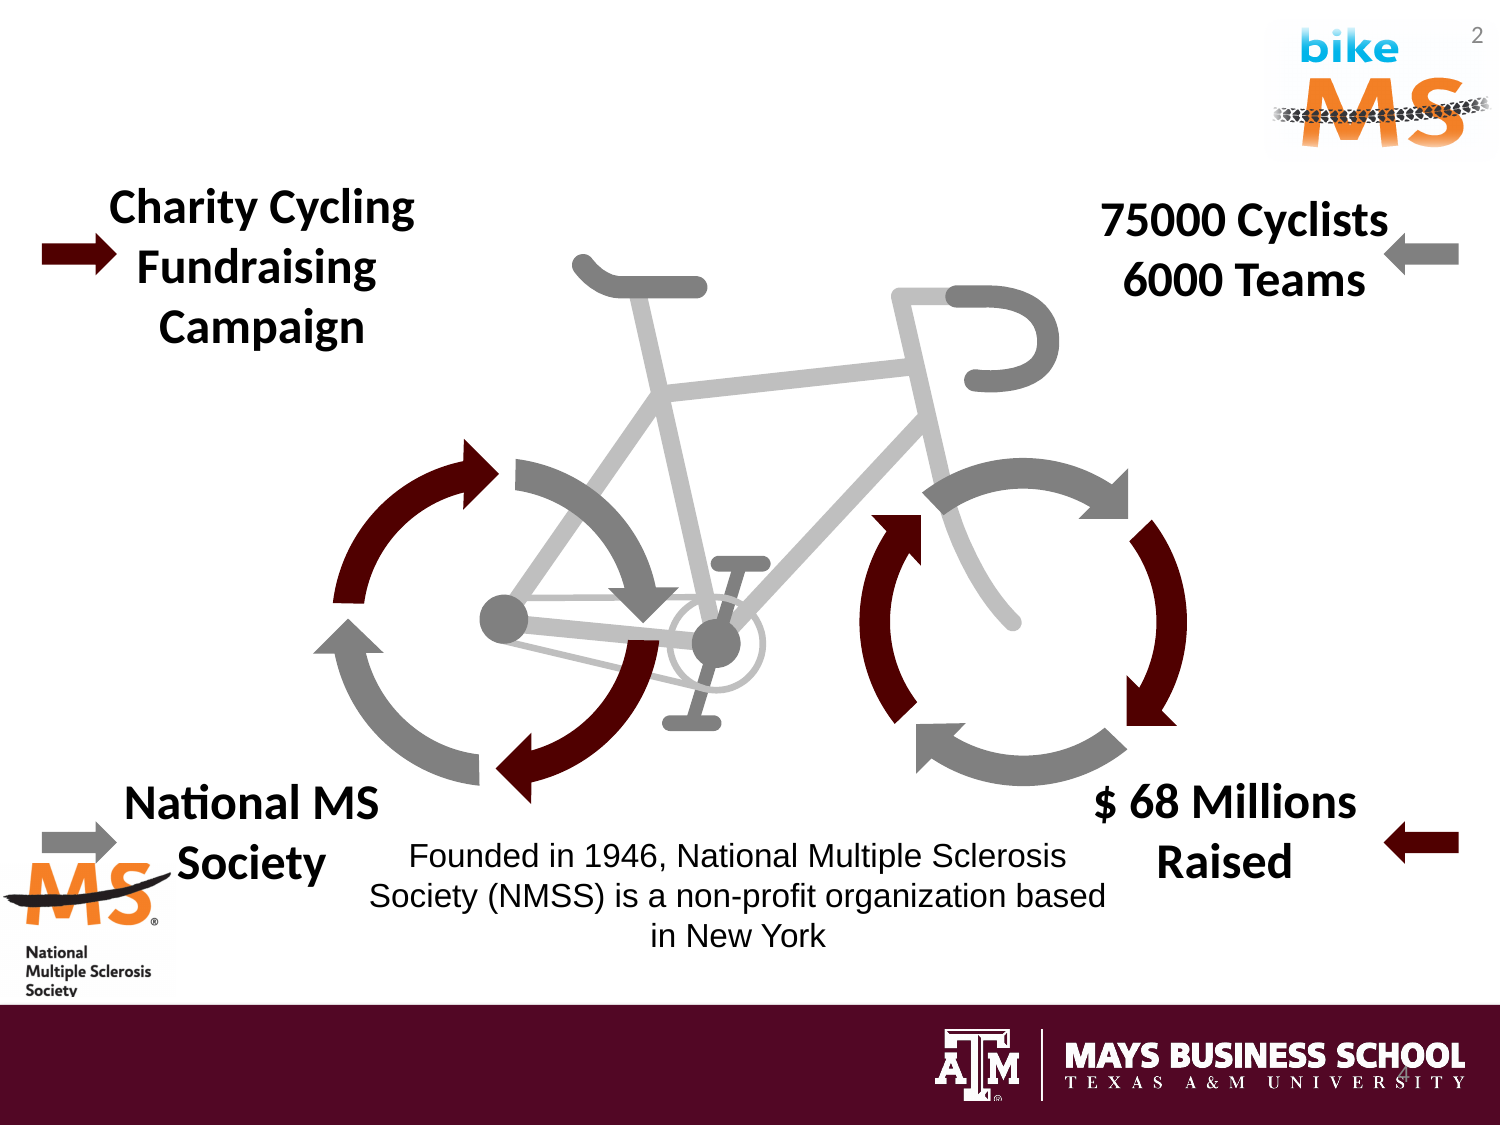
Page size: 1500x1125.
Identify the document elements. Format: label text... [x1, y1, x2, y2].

text_box [495, 740, 610, 805]
text_box [41, 232, 117, 276]
text_box Charity Cycling Fundraising Campaign [0, 166, 528, 361]
text_box Founded in 1946, National Multiple Sclerosis Society (NMSS) is a non-profit organization based in New York [353, 826, 1123, 962]
text_box 75000 Cyclists 6000 Teams [1063, 178, 1425, 314]
picture [935, 1029, 1465, 1101]
text_box [916, 727, 1128, 787]
text_box [312, 618, 480, 786]
text_box [1383, 232, 1459, 276]
slide_number 4 [1074, 1042, 1425, 1103]
text_box [1383, 821, 1459, 864]
text_box [1063, 462, 1129, 519]
text_box [1126, 519, 1187, 726]
text_box 2 [1148, 3, 1499, 64]
picture [1261, 17, 1500, 165]
text_box [332, 438, 474, 604]
text_box $ 68 Millions Raised [1044, 761, 1406, 897]
text_box National MS Society [71, 761, 433, 897]
text_box [41, 821, 117, 862]
picture [0, 863, 176, 997]
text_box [479, 253, 1060, 732]
